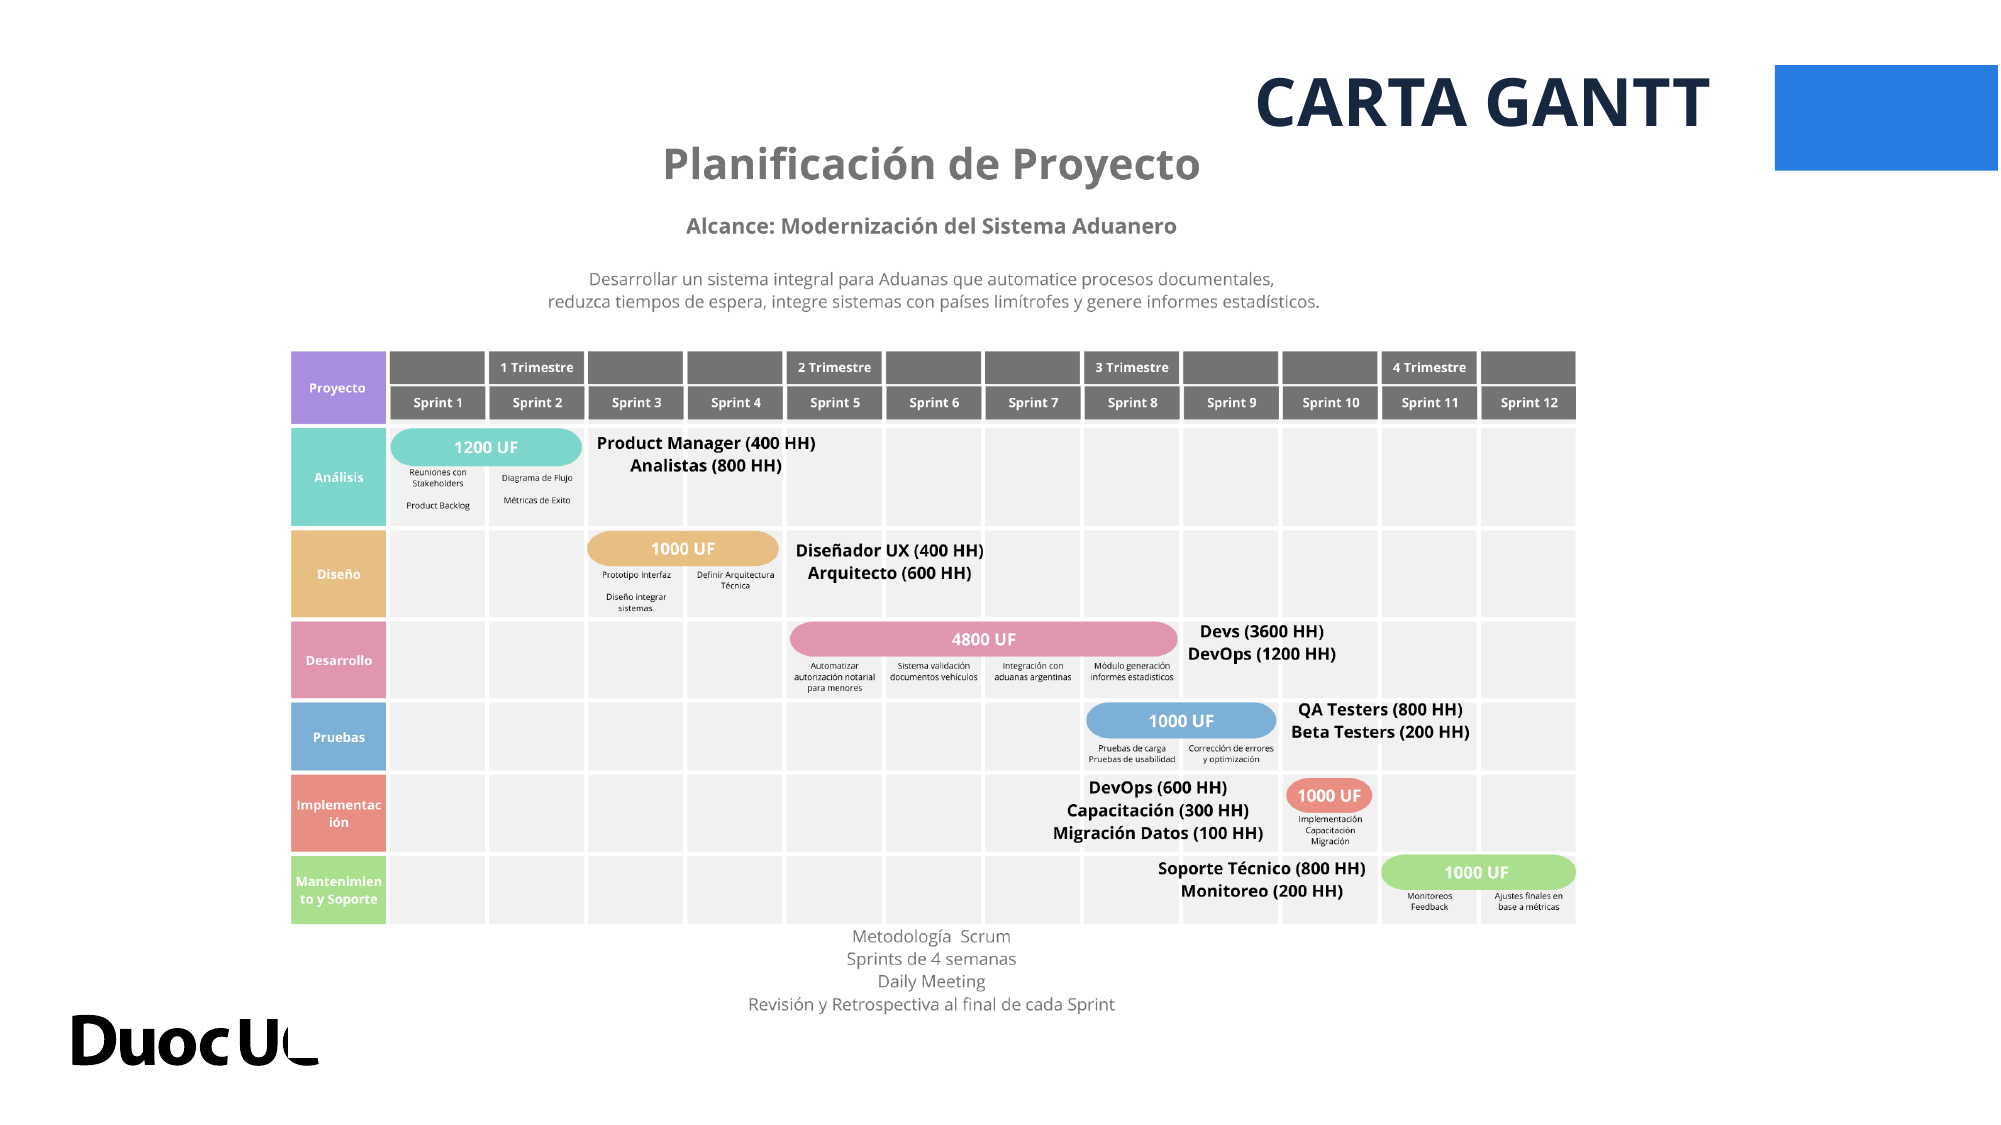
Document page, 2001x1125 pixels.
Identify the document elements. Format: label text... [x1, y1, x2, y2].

picture [288, 92, 1576, 1058]
title CARTA GANTT [789, 61, 1728, 195]
